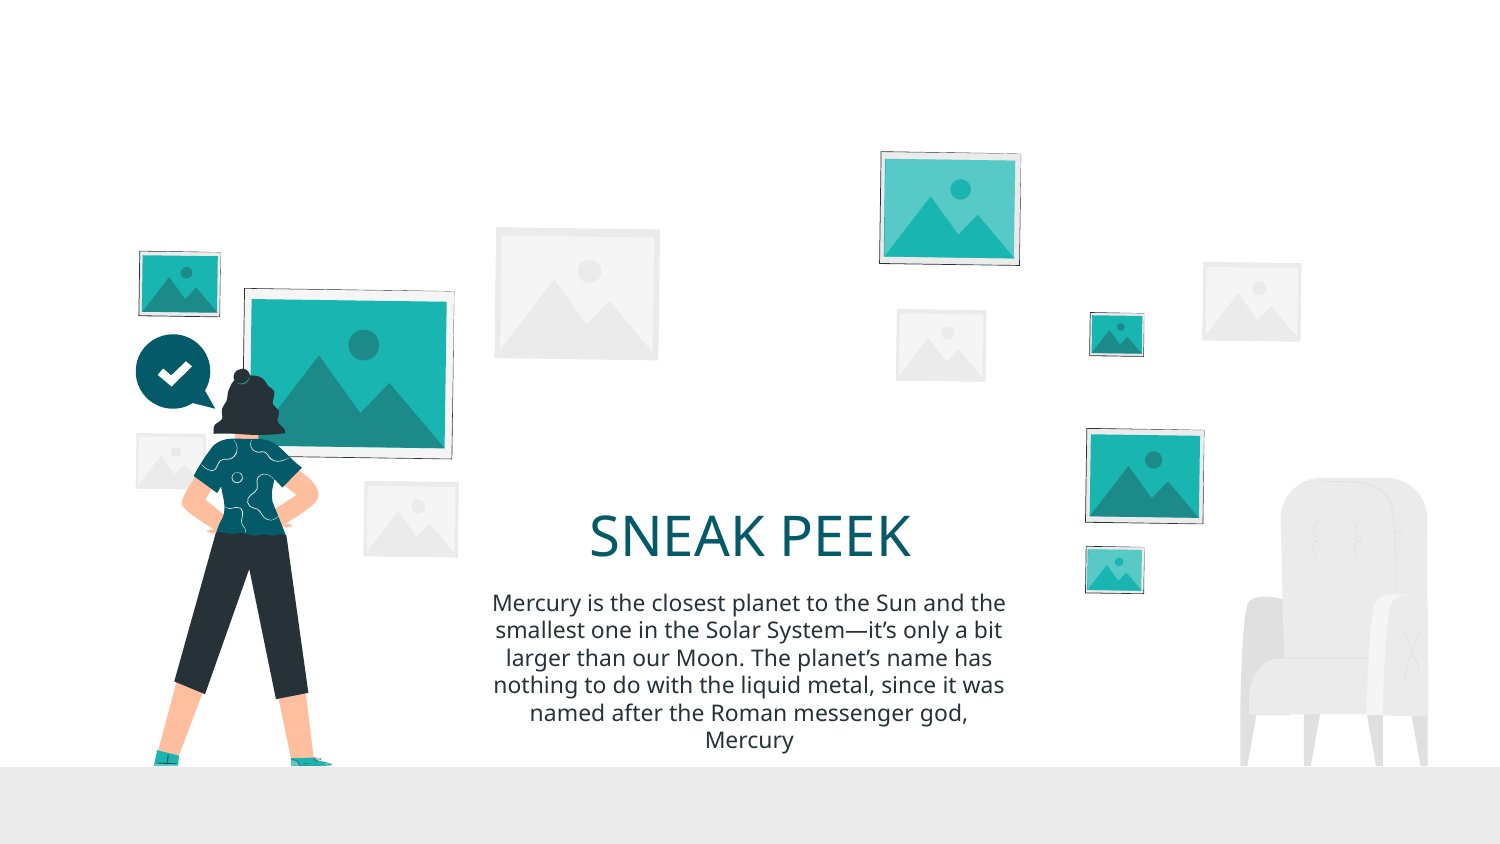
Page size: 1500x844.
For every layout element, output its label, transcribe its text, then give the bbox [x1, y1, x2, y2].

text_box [132, 334, 337, 767]
title SNEAK PEEK [470, 481, 1030, 583]
subtitle Mercury is the closest planet to the Sun and the smallest one in the Solar System—it’s only a bit larger than our Moon. The planet’s name has nothing to do with the liquid metal, since it was named after the Roman messenger god, Mercury [469, 573, 1029, 755]
